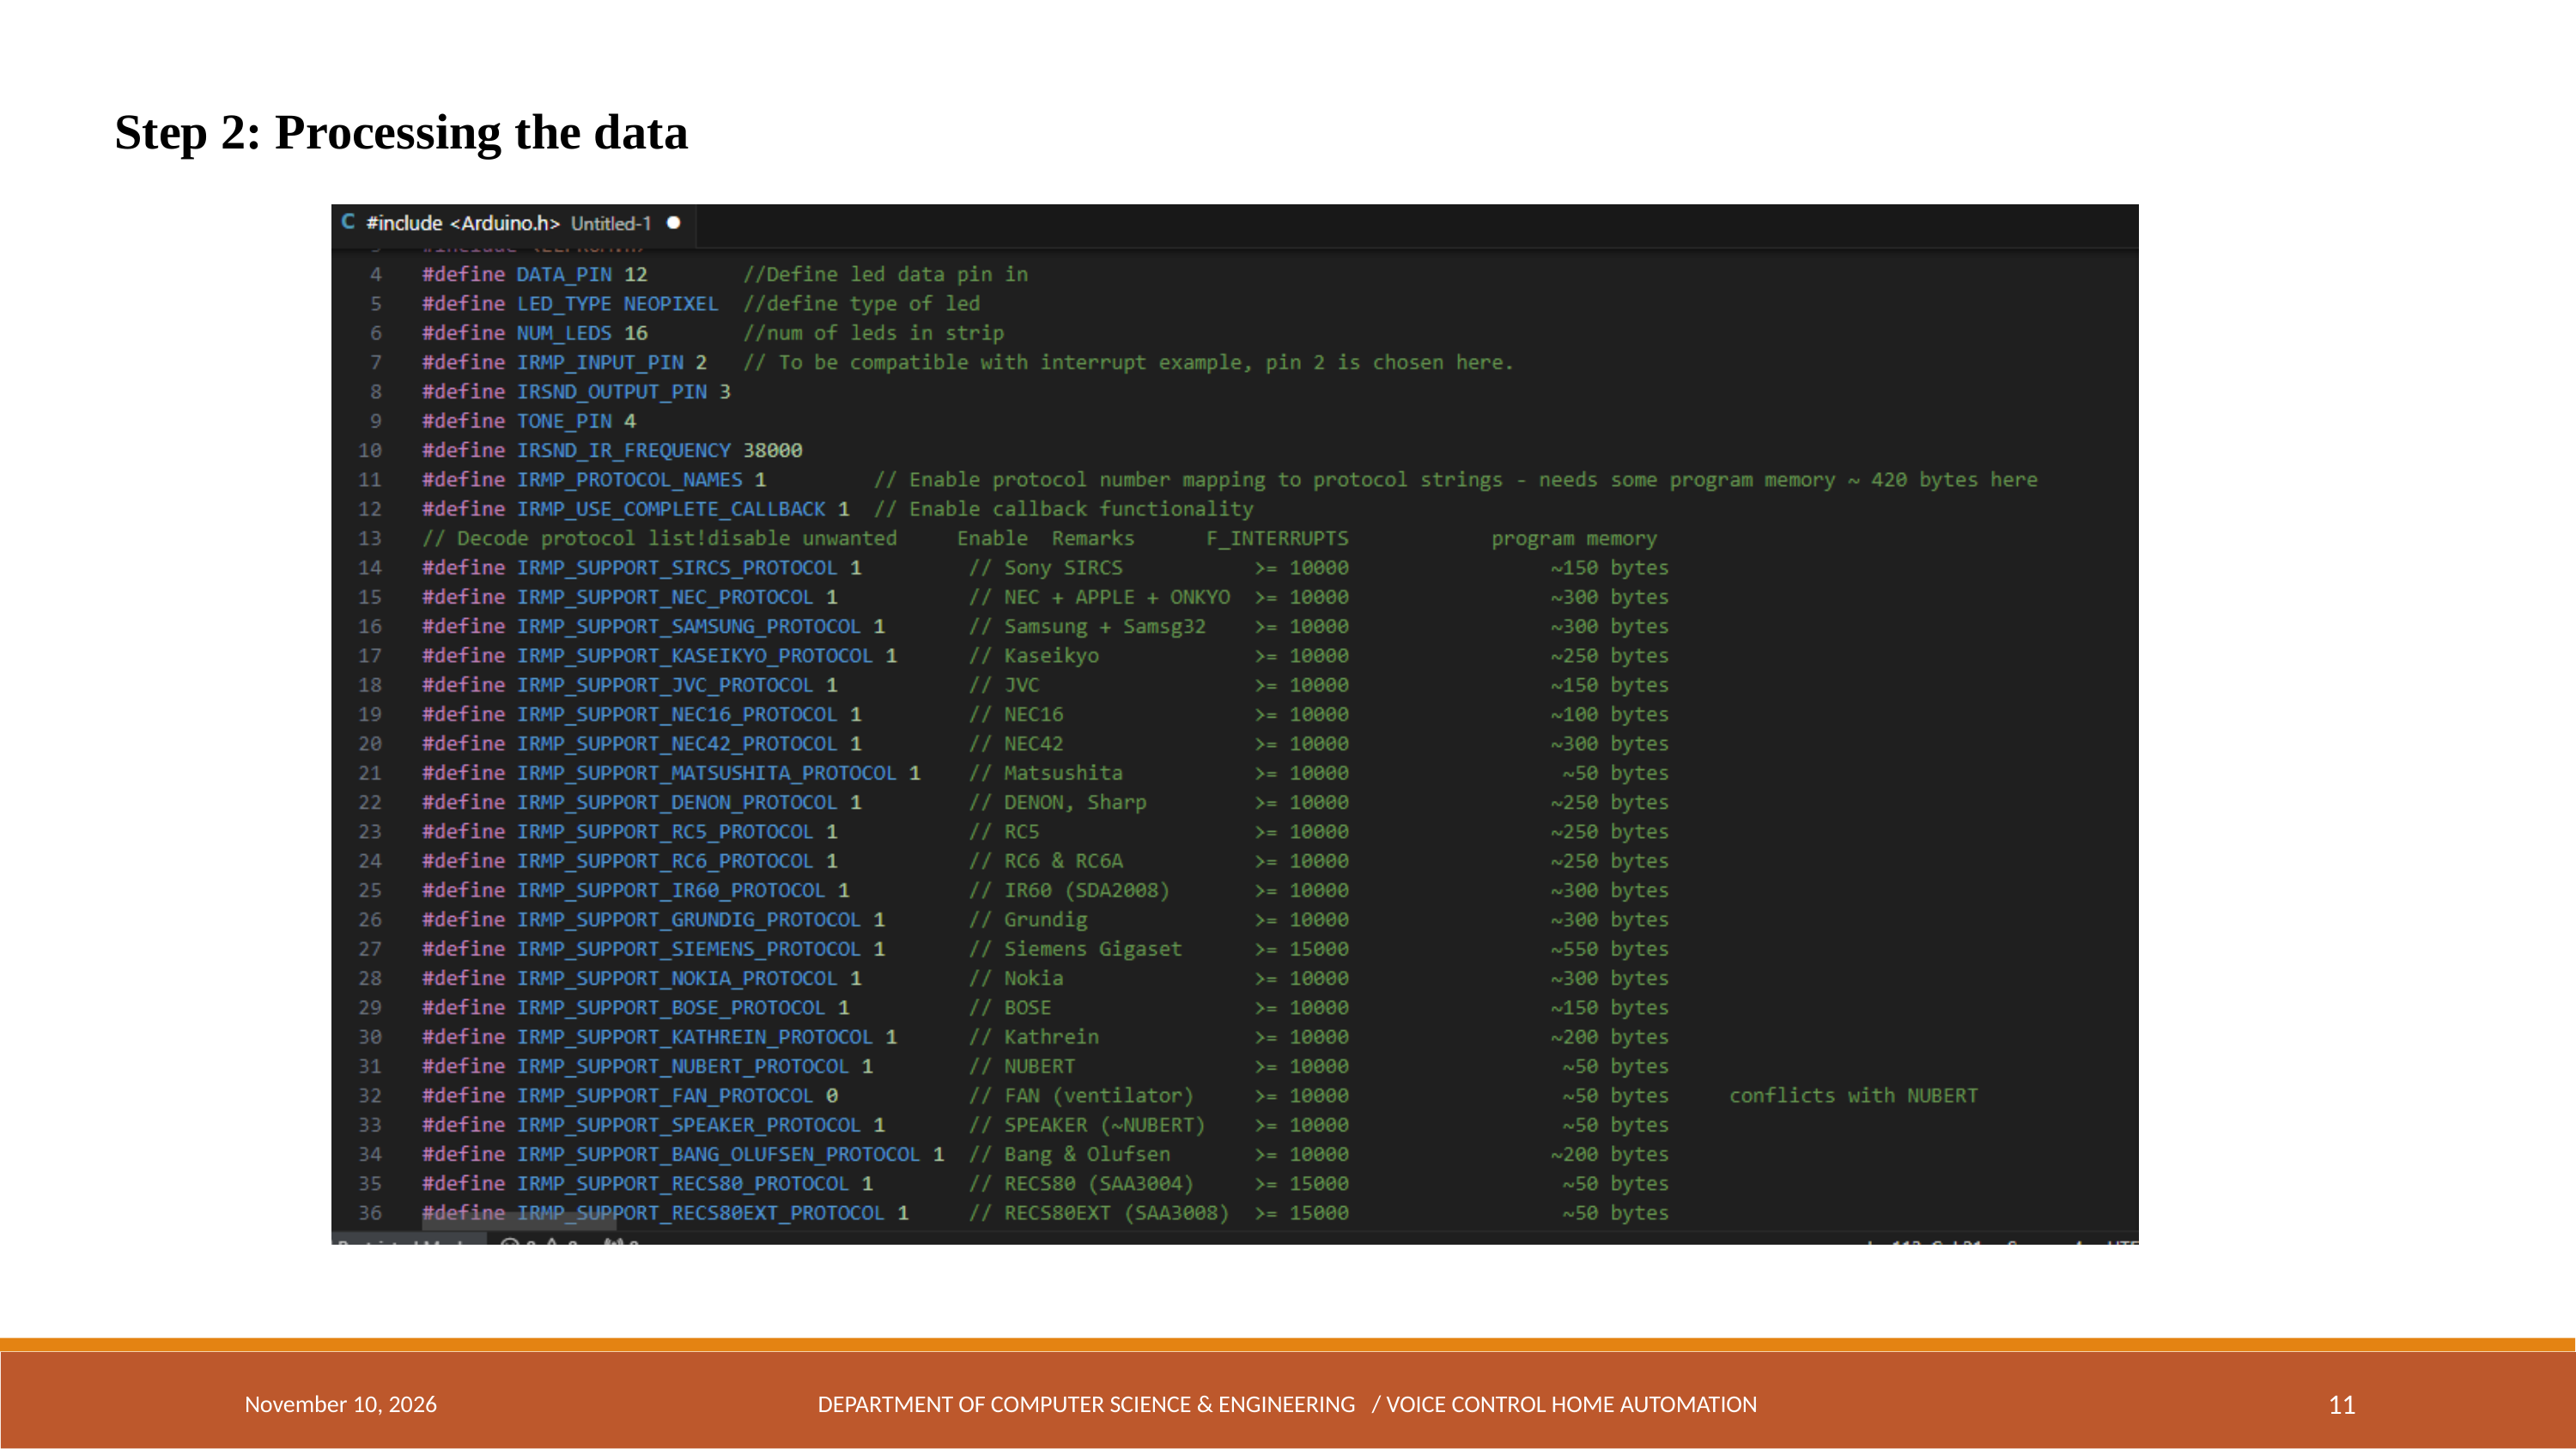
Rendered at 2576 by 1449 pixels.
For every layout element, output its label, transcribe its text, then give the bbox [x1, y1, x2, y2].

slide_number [232, 1364, 755, 1442]
slide_number 11 [2092, 1364, 2369, 1442]
footer DEPARTMENT OF COMPUTER SCIENCE & ENGINEERING / Voice Control Home Automation [779, 1364, 1798, 1442]
picture [331, 204, 2139, 1246]
text_box Step 2: Processing the data [101, 92, 2445, 204]
